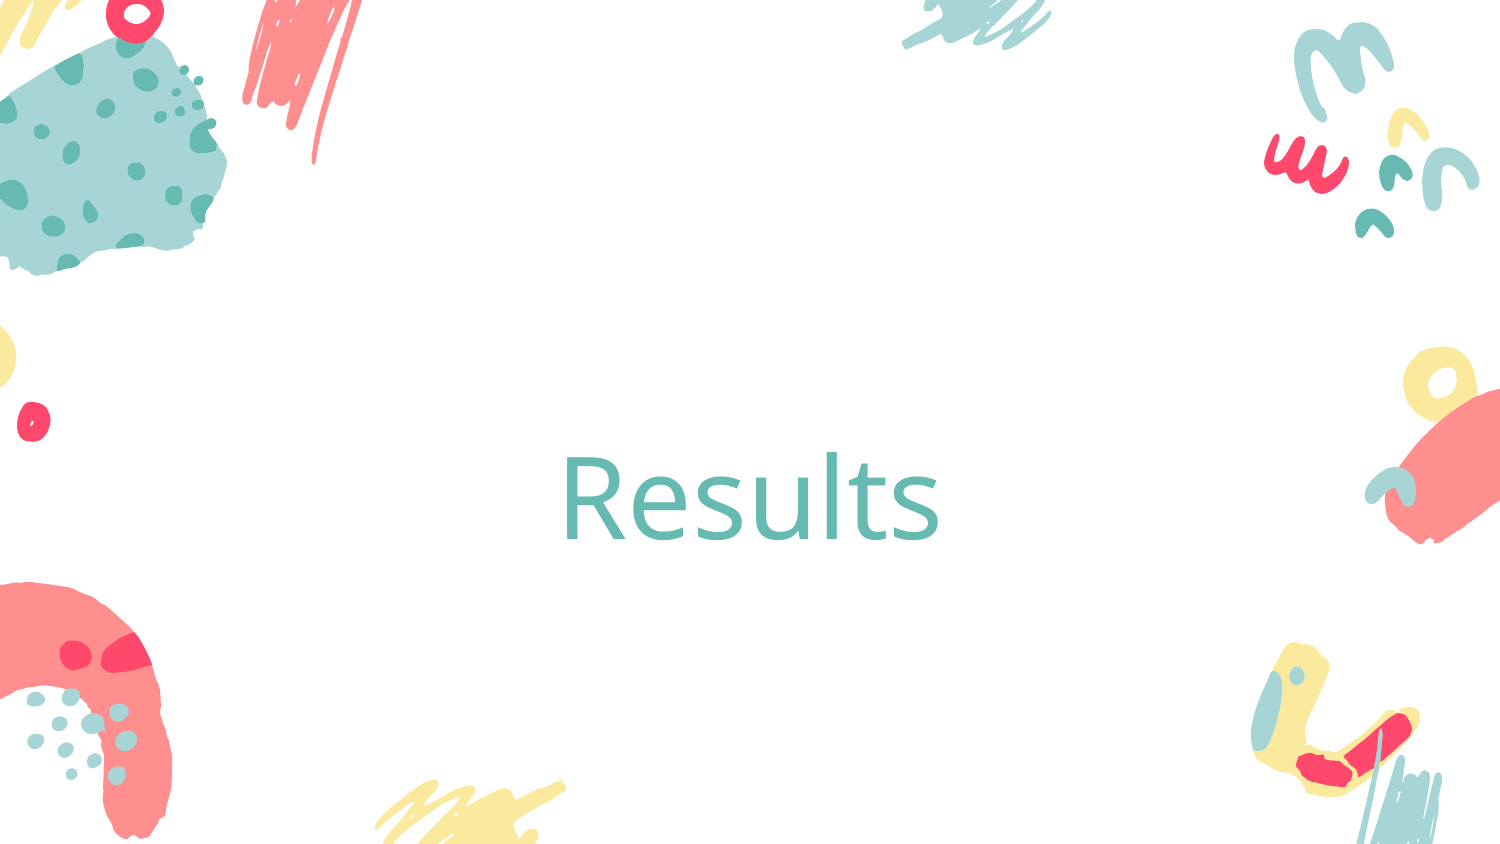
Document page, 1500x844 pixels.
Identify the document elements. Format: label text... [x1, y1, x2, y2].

title Results [118, 240, 1382, 578]
